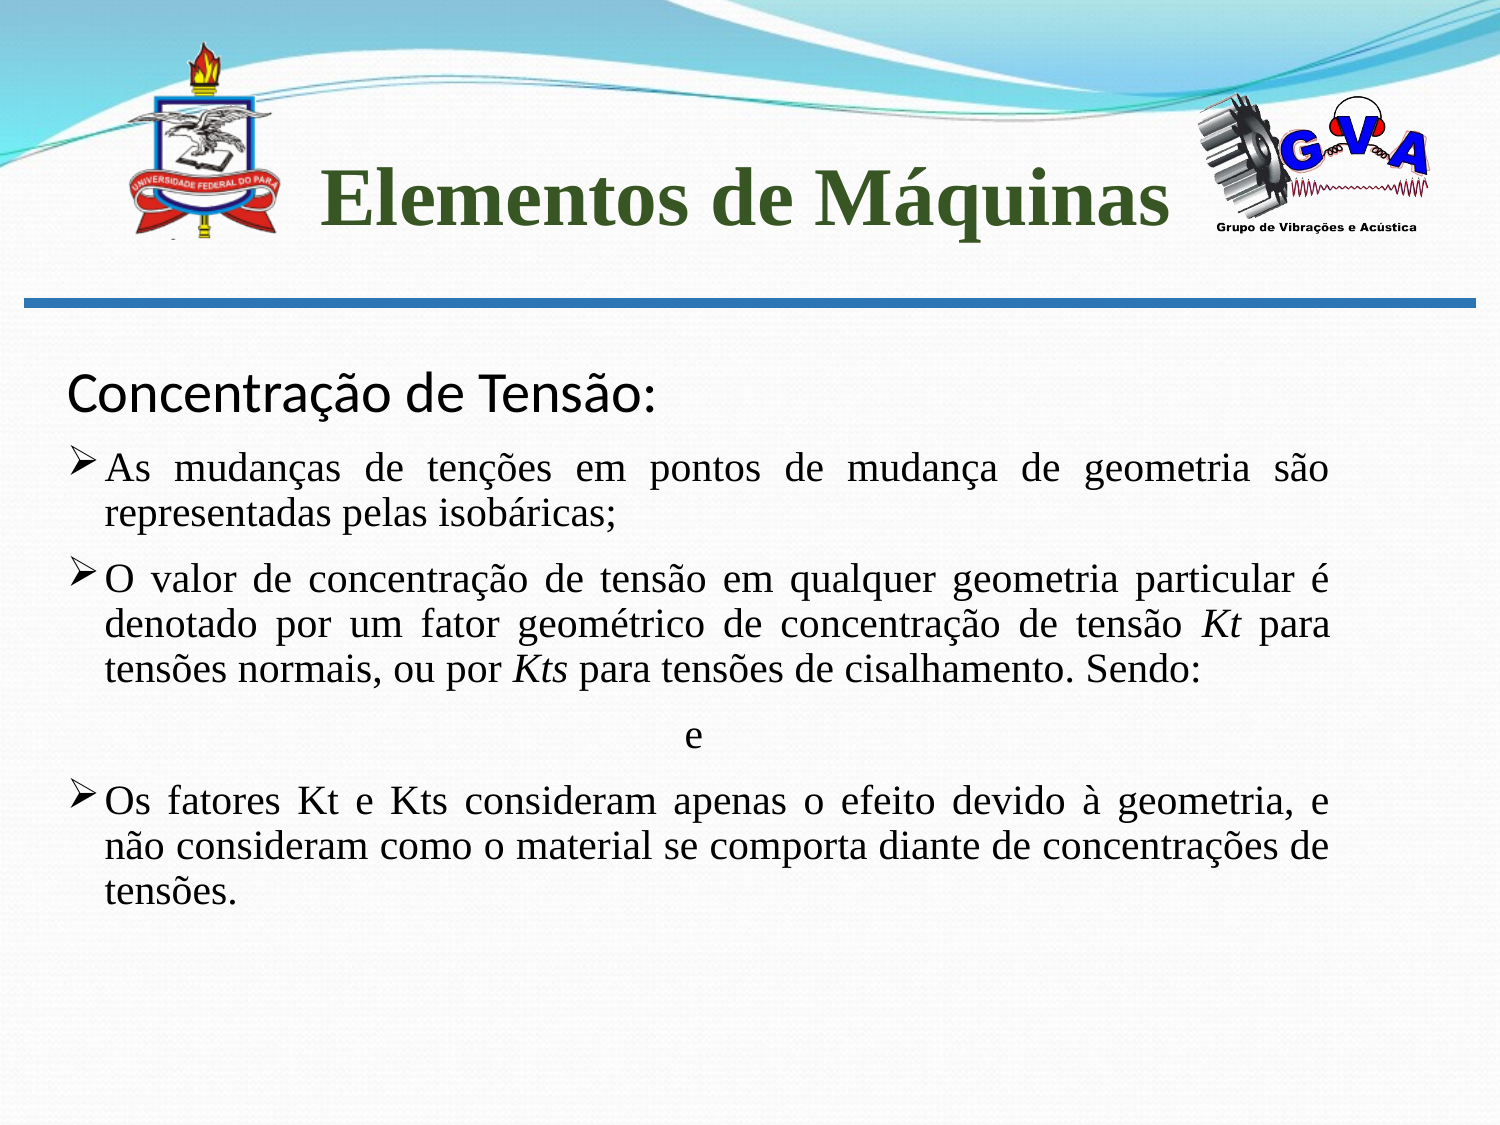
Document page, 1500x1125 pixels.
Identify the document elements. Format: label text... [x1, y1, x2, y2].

picture [0, 0, 1500, 1125]
text_box Elementos de Máquinas [79, 134, 1413, 250]
